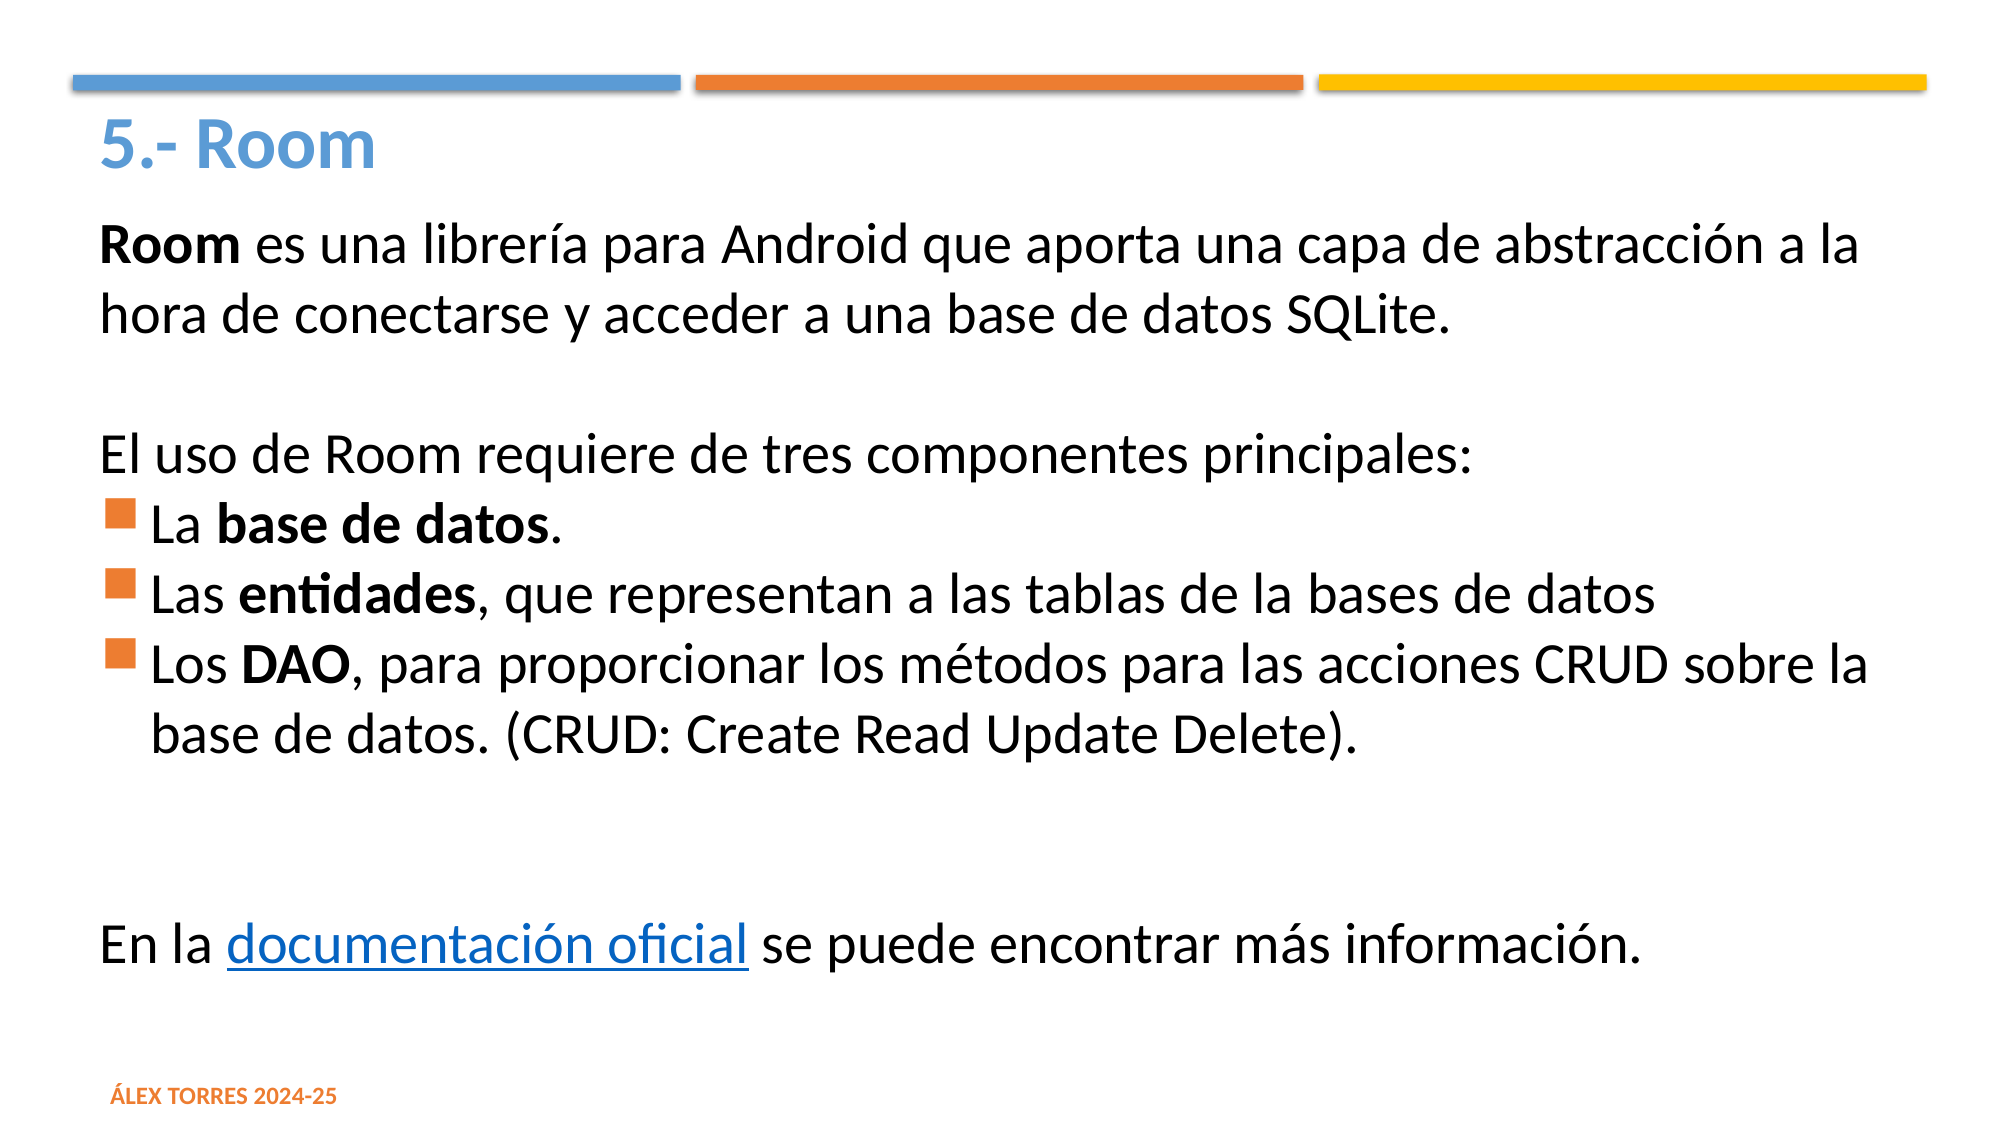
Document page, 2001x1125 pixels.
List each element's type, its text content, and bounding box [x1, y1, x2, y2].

text_box Room es una librería para Android que aporta una capa de abstracción a la hora de conectarse y acceder a una base de datos SQLite. El uso de Room requiere de tres componentes principales: La base de datos. Las entidades, que representan a las tablas de la bases de datos Los DAO, para proporcionar los métodos para las acciones CRUD sobre la base de datos. (CRUD: Create Read Update Delete). En la documentación oficial se puede encontrar más información. [85, 190, 1915, 1074]
text_box 5.- Room [85, 78, 1915, 188]
